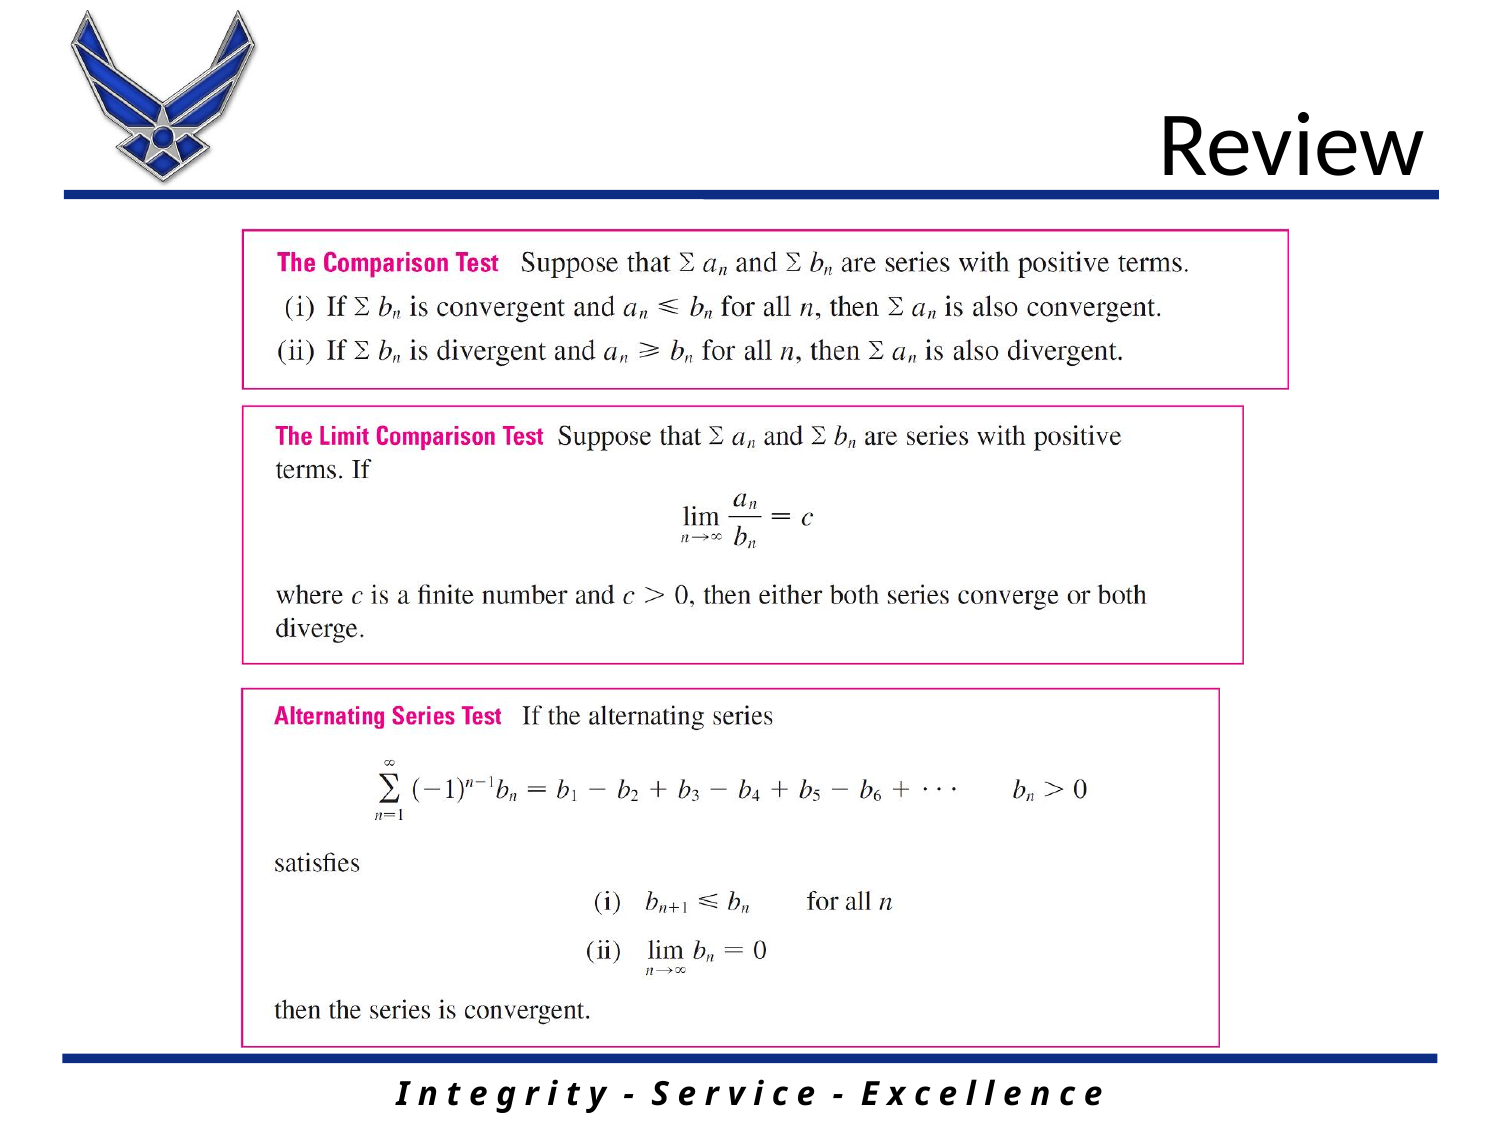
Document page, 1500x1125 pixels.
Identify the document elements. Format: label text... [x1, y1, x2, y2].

picture [239, 227, 1289, 390]
picture [65, 5, 261, 188]
title Review [270, 45, 1440, 233]
picture [239, 403, 1244, 666]
picture [239, 686, 1220, 1048]
